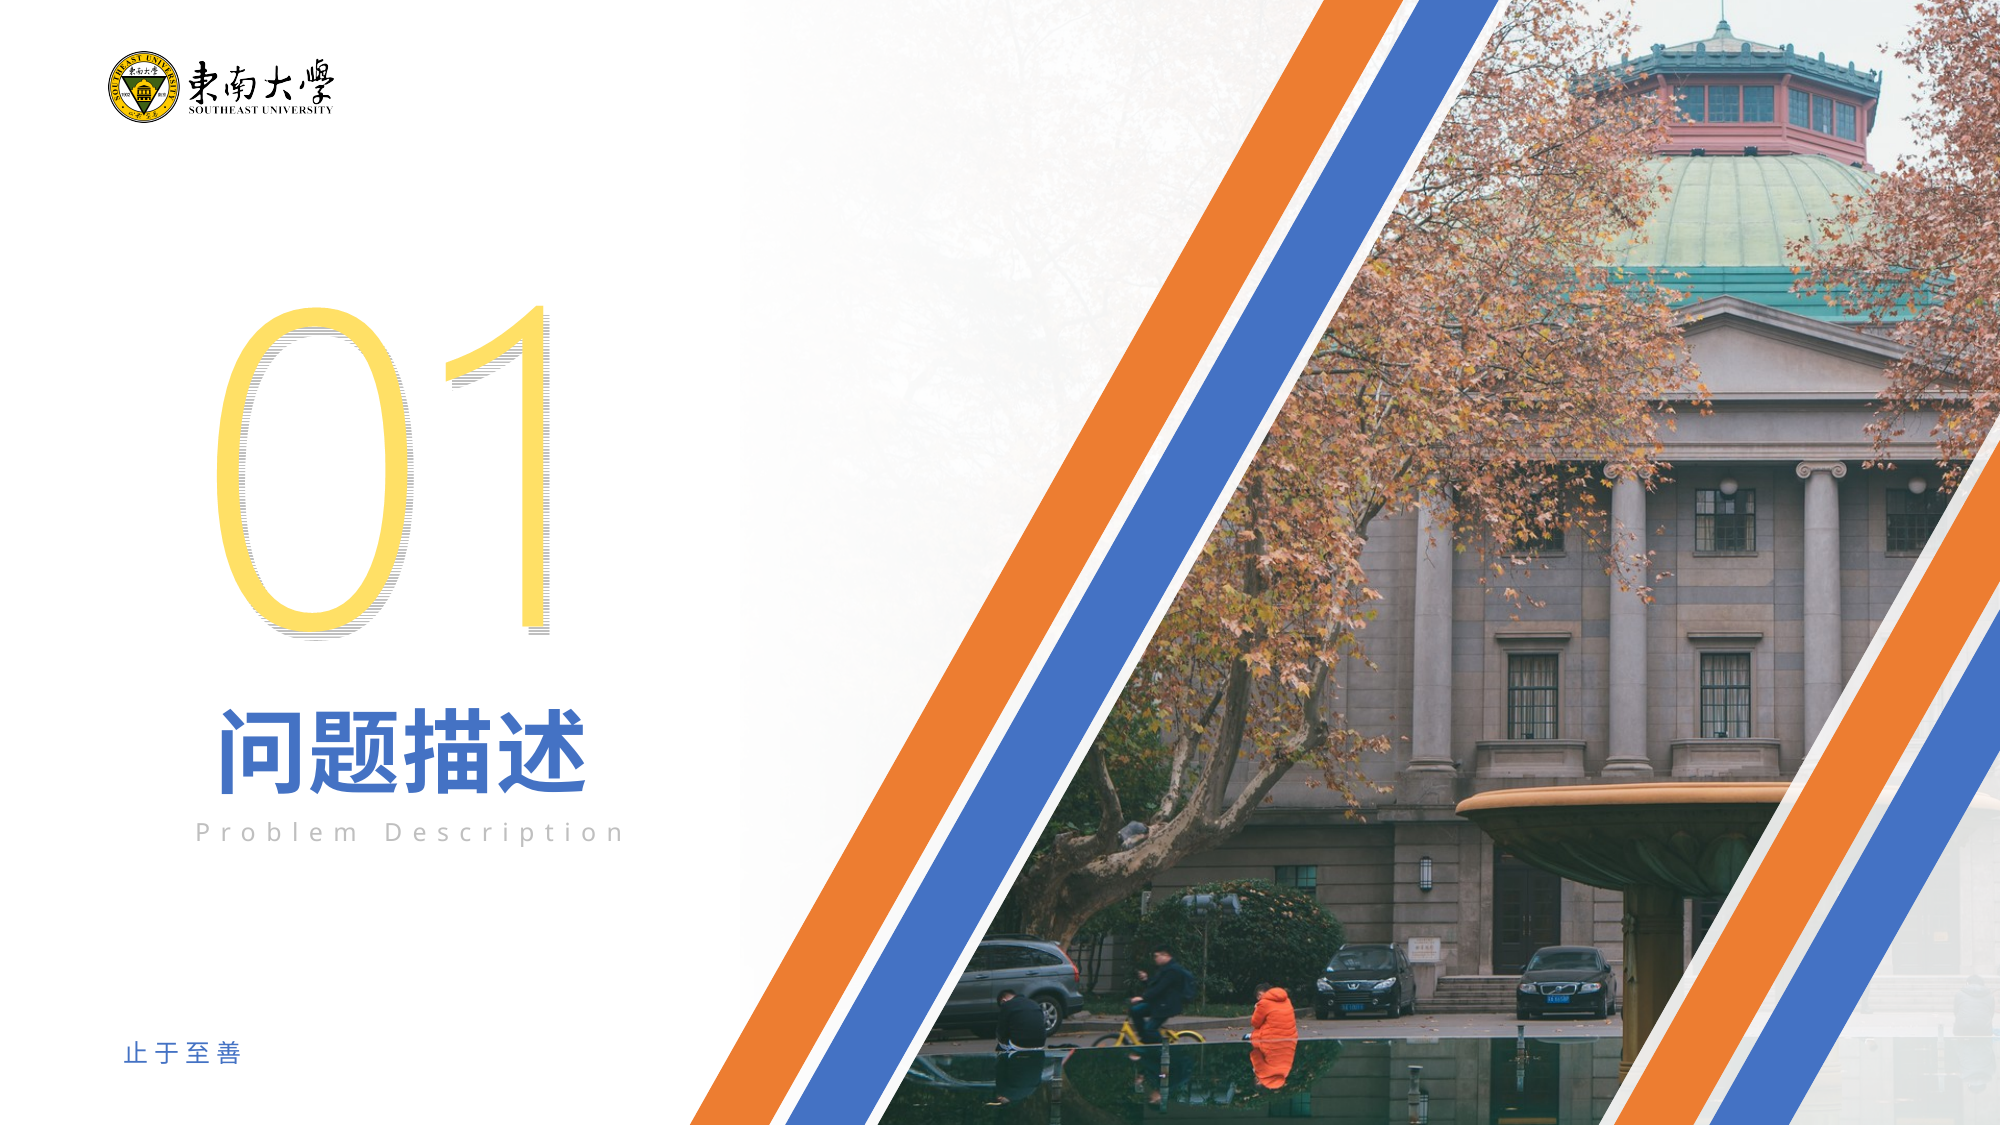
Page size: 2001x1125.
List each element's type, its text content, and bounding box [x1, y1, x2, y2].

picture [108, 51, 334, 123]
list Problem Description [0, 796, 850, 867]
picture [877, 0, 2000, 1125]
picture [148, 220, 637, 747]
slide_number 止于至善 [108, 1022, 657, 1083]
list 问题描述 [0, 687, 850, 796]
